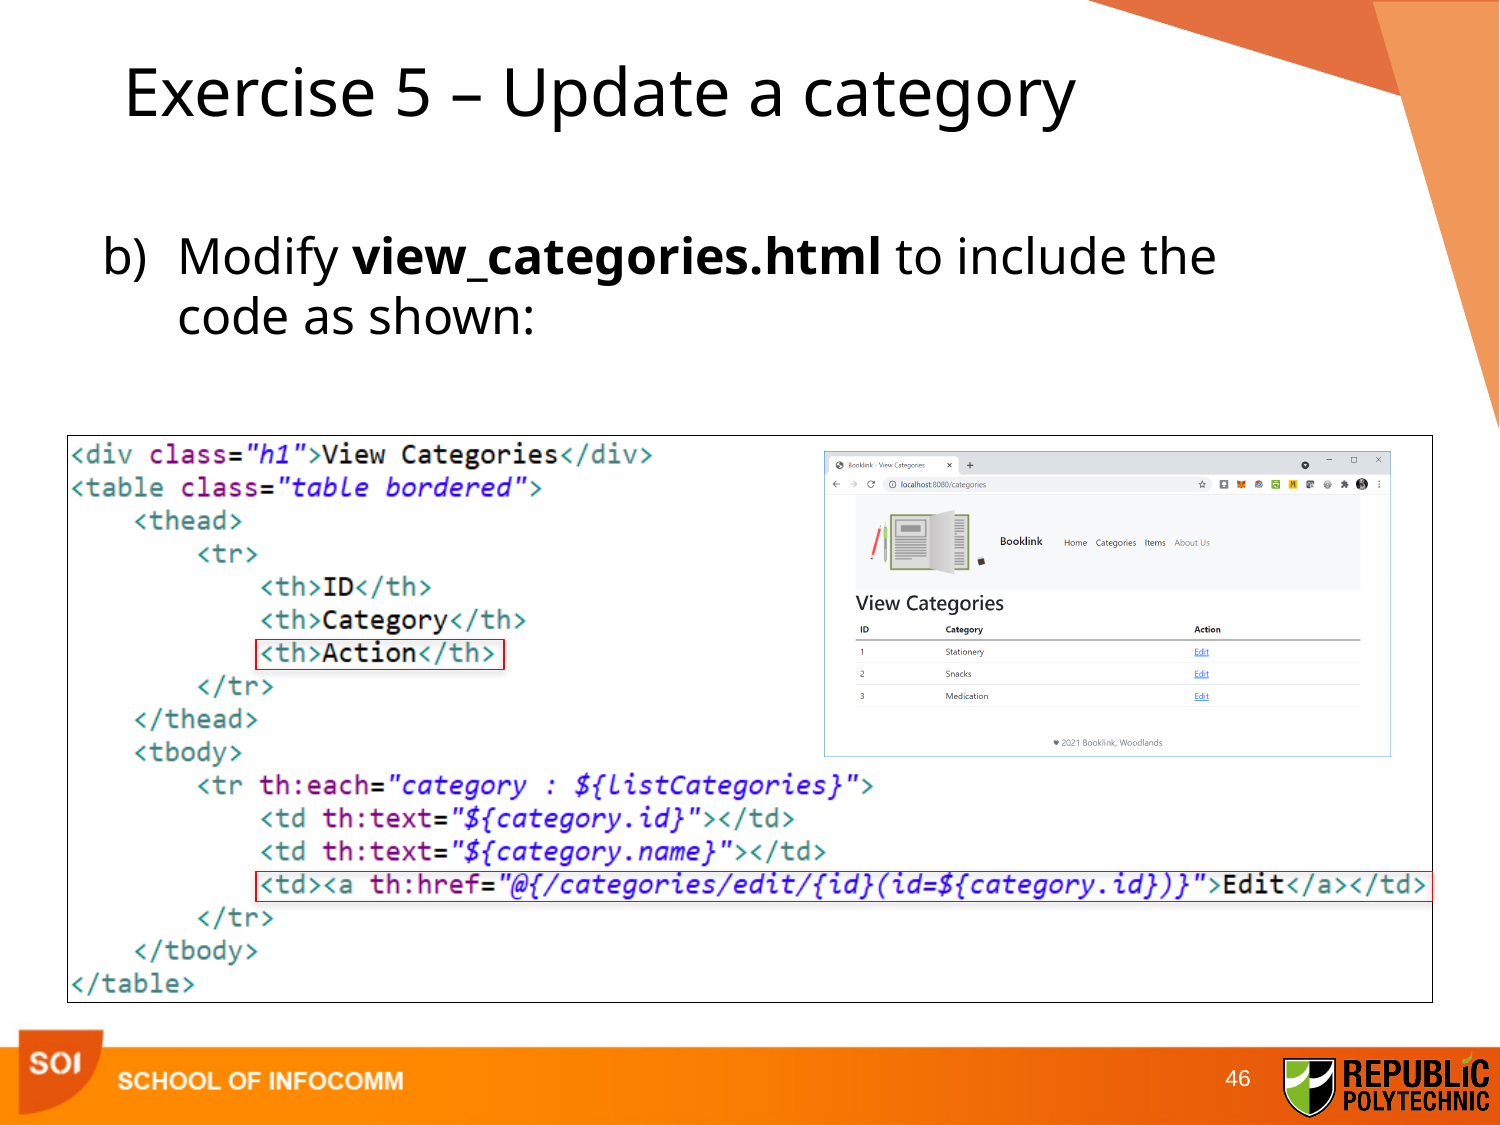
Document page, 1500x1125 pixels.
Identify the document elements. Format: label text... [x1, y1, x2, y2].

title Exercise 5 – Update a category [109, 42, 1225, 216]
picture [0, 0, 1500, 1125]
slide_number 46 [1210, 1056, 1500, 1117]
list Modify view_categories.html to include the code as shown: [87, 216, 1314, 434]
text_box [66, 435, 1433, 1003]
